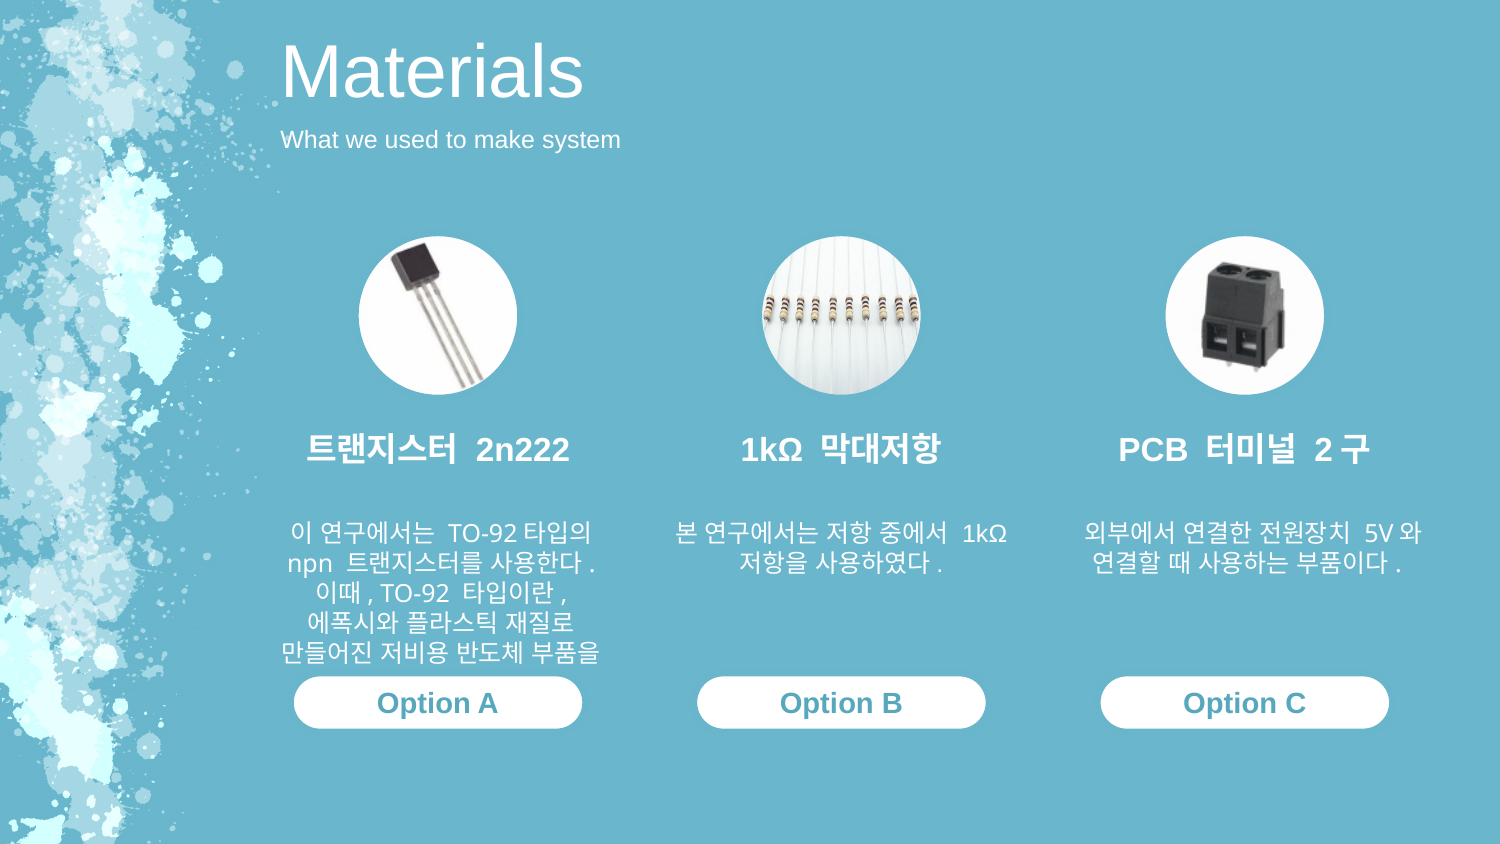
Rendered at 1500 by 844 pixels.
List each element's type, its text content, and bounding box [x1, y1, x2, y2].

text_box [1059, 420, 1448, 586]
text_box [353, 230, 523, 401]
picture [0, 0, 1500, 844]
text_box Option B [757, 677, 925, 727]
text_box [756, 230, 927, 401]
text_box [1159, 230, 1330, 401]
text_box [691, 670, 992, 735]
text_box [288, 685, 588, 735]
list Materials [265, 20, 1500, 114]
text_box Option A [354, 685, 522, 727]
text_box [1095, 670, 1395, 735]
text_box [252, 420, 630, 677]
list What we used to make system [265, 114, 1500, 162]
text_box Option C [1161, 677, 1329, 727]
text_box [656, 420, 1027, 586]
